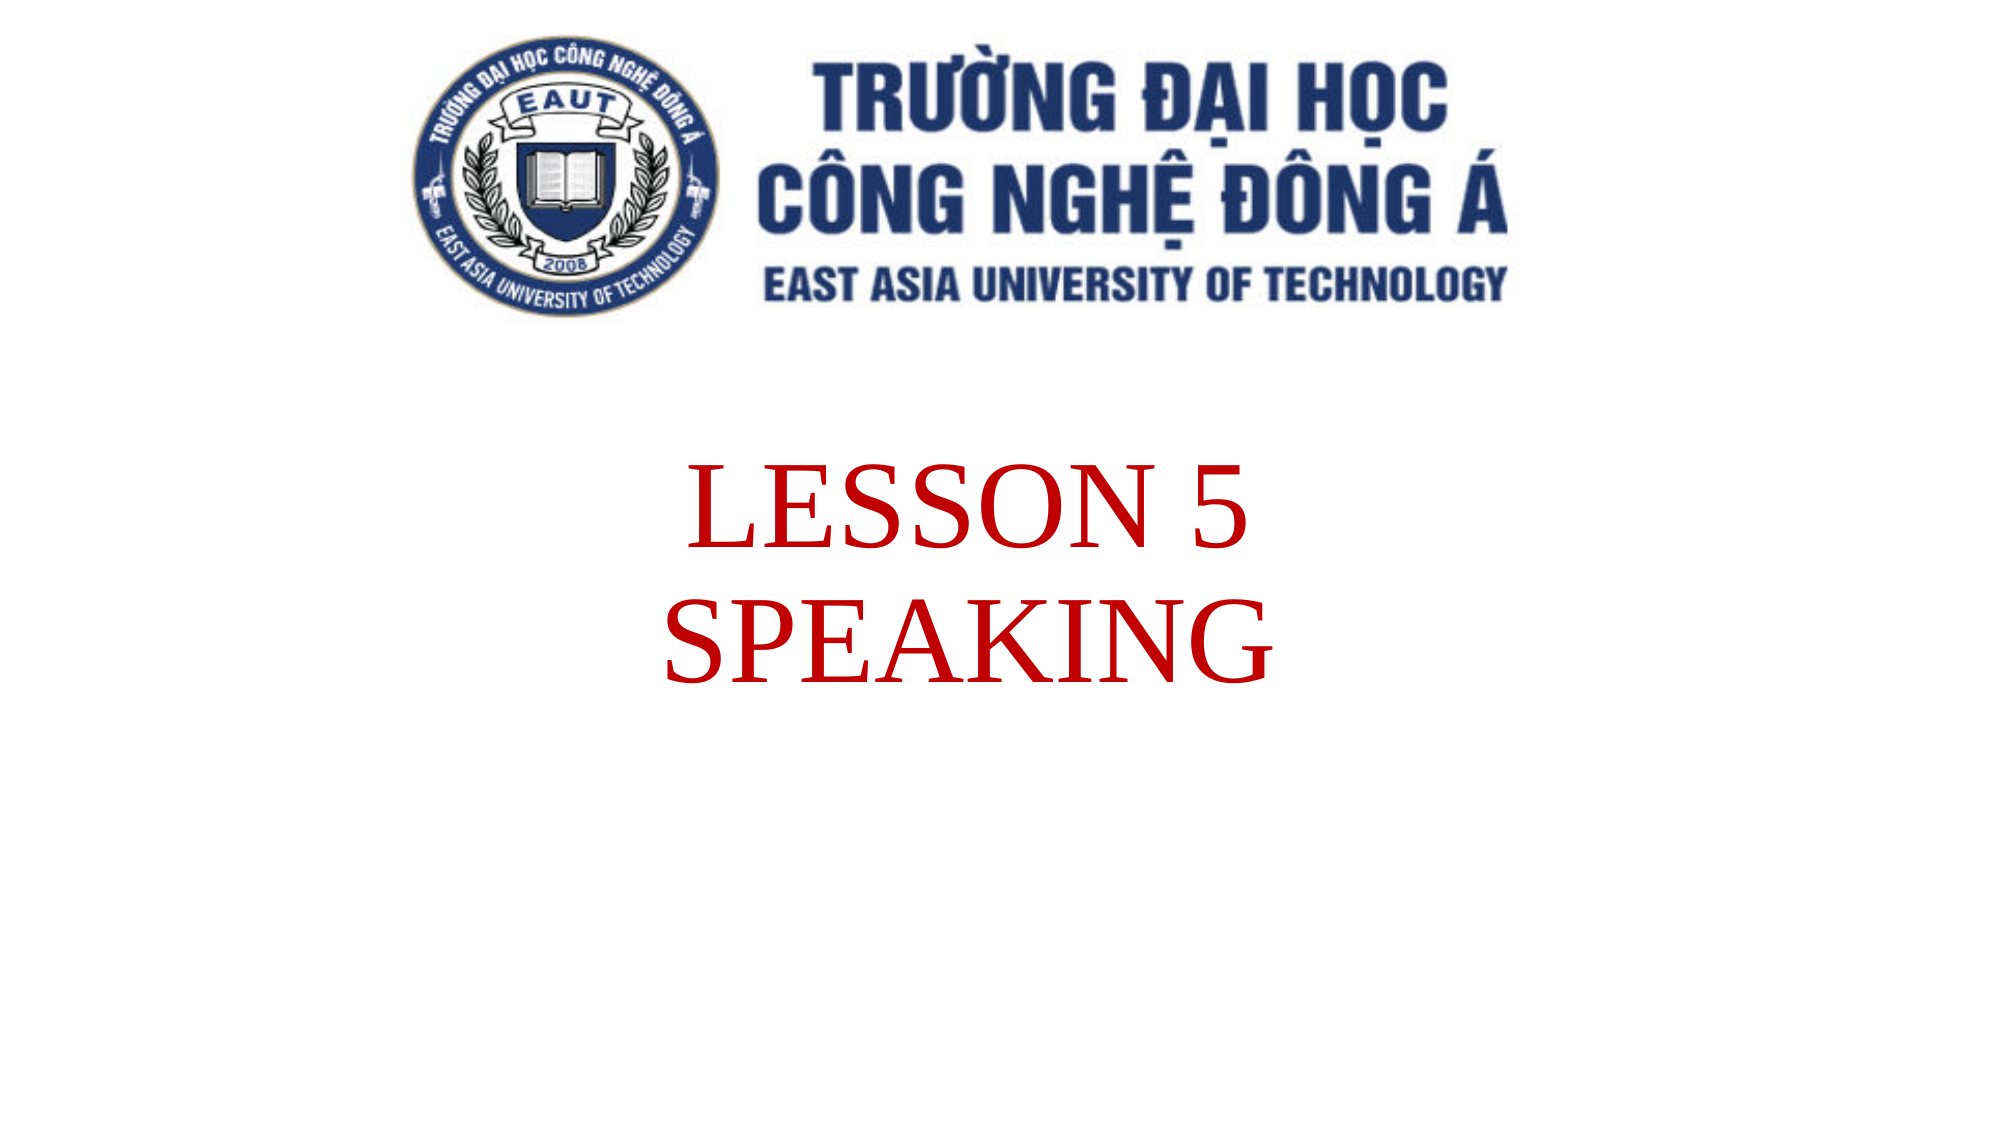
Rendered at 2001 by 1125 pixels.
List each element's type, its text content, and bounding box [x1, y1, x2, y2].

picture [387, 17, 1540, 323]
title LESSON 5 SPEAKING [444, 412, 1493, 718]
